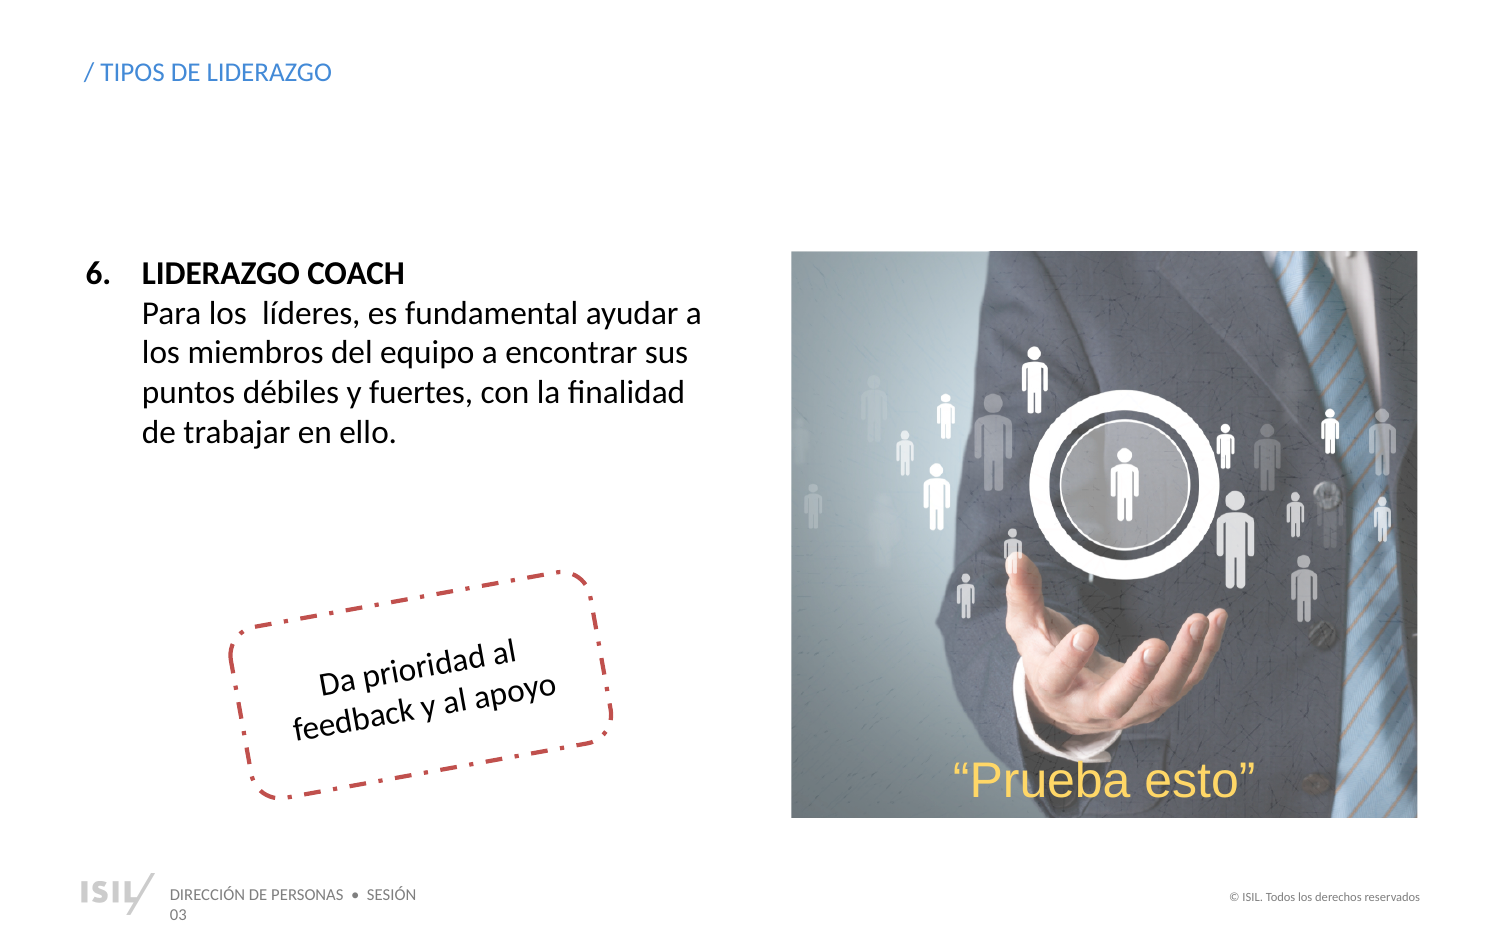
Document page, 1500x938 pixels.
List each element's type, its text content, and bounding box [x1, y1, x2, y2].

picture [791, 251, 1418, 818]
text_box Da prioridad al feedback y al apoyo [230, 572, 612, 799]
text_box LIDERAZGO COACH Para los líderes, es fundamental ayudar a los miembros del equipo a encontrar sus puntos débiles y fuertes, con la finalidad de trabajar en ello. [83, 250, 715, 451]
text_box / TIPOS DE LIDERAZGO [83, 54, 726, 87]
